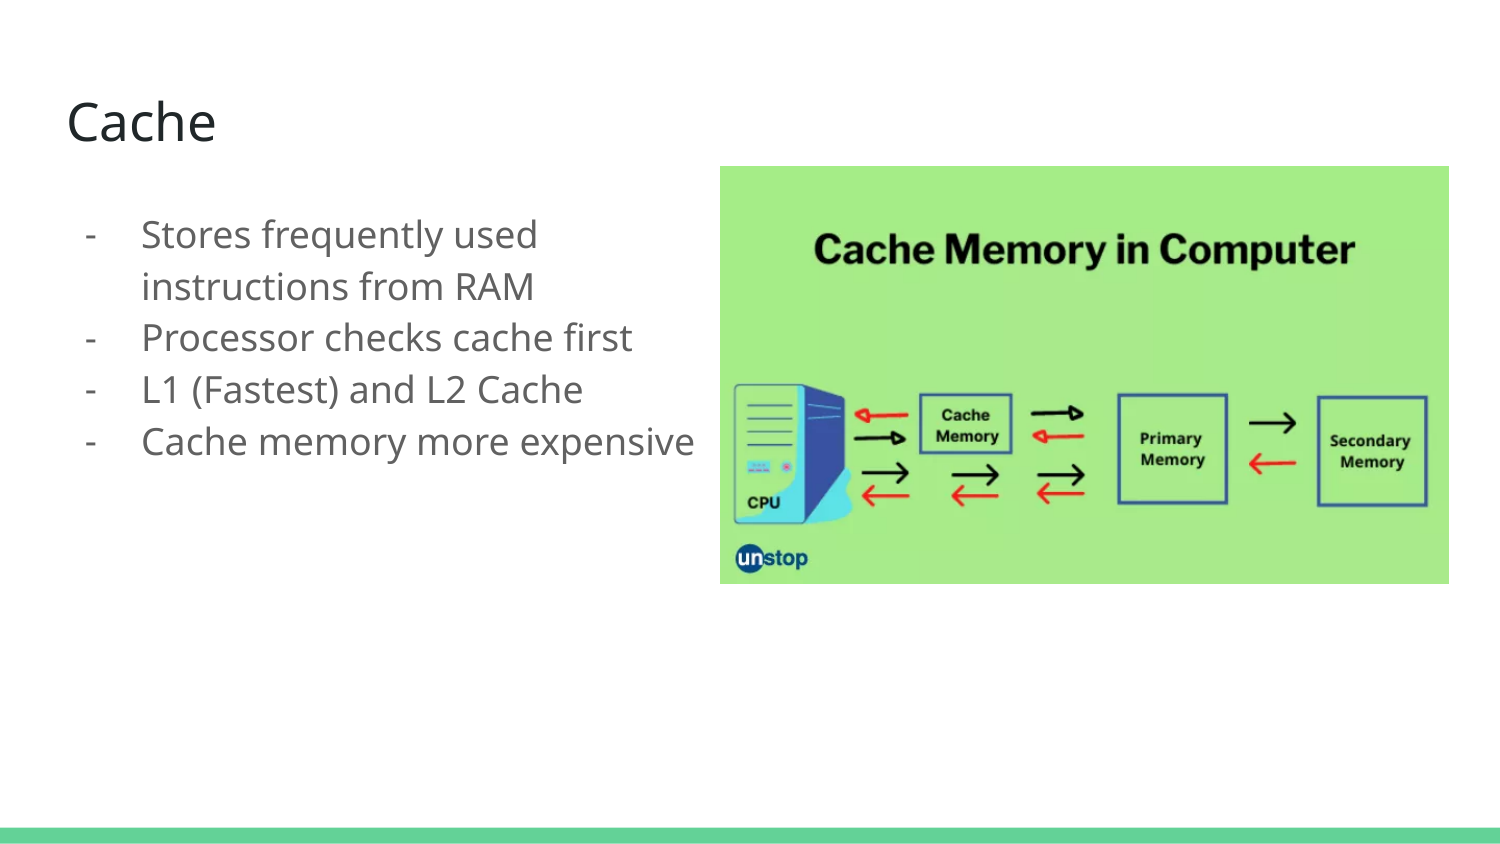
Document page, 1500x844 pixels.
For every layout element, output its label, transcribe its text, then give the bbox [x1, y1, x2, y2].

list Stores frequently used instructions from RAM Processor checks cache first L1 (Fastest) and L2 Cache Cache memory more expensive [51, 189, 722, 750]
picture [719, 166, 1450, 584]
title Cache [51, 72, 1449, 167]
